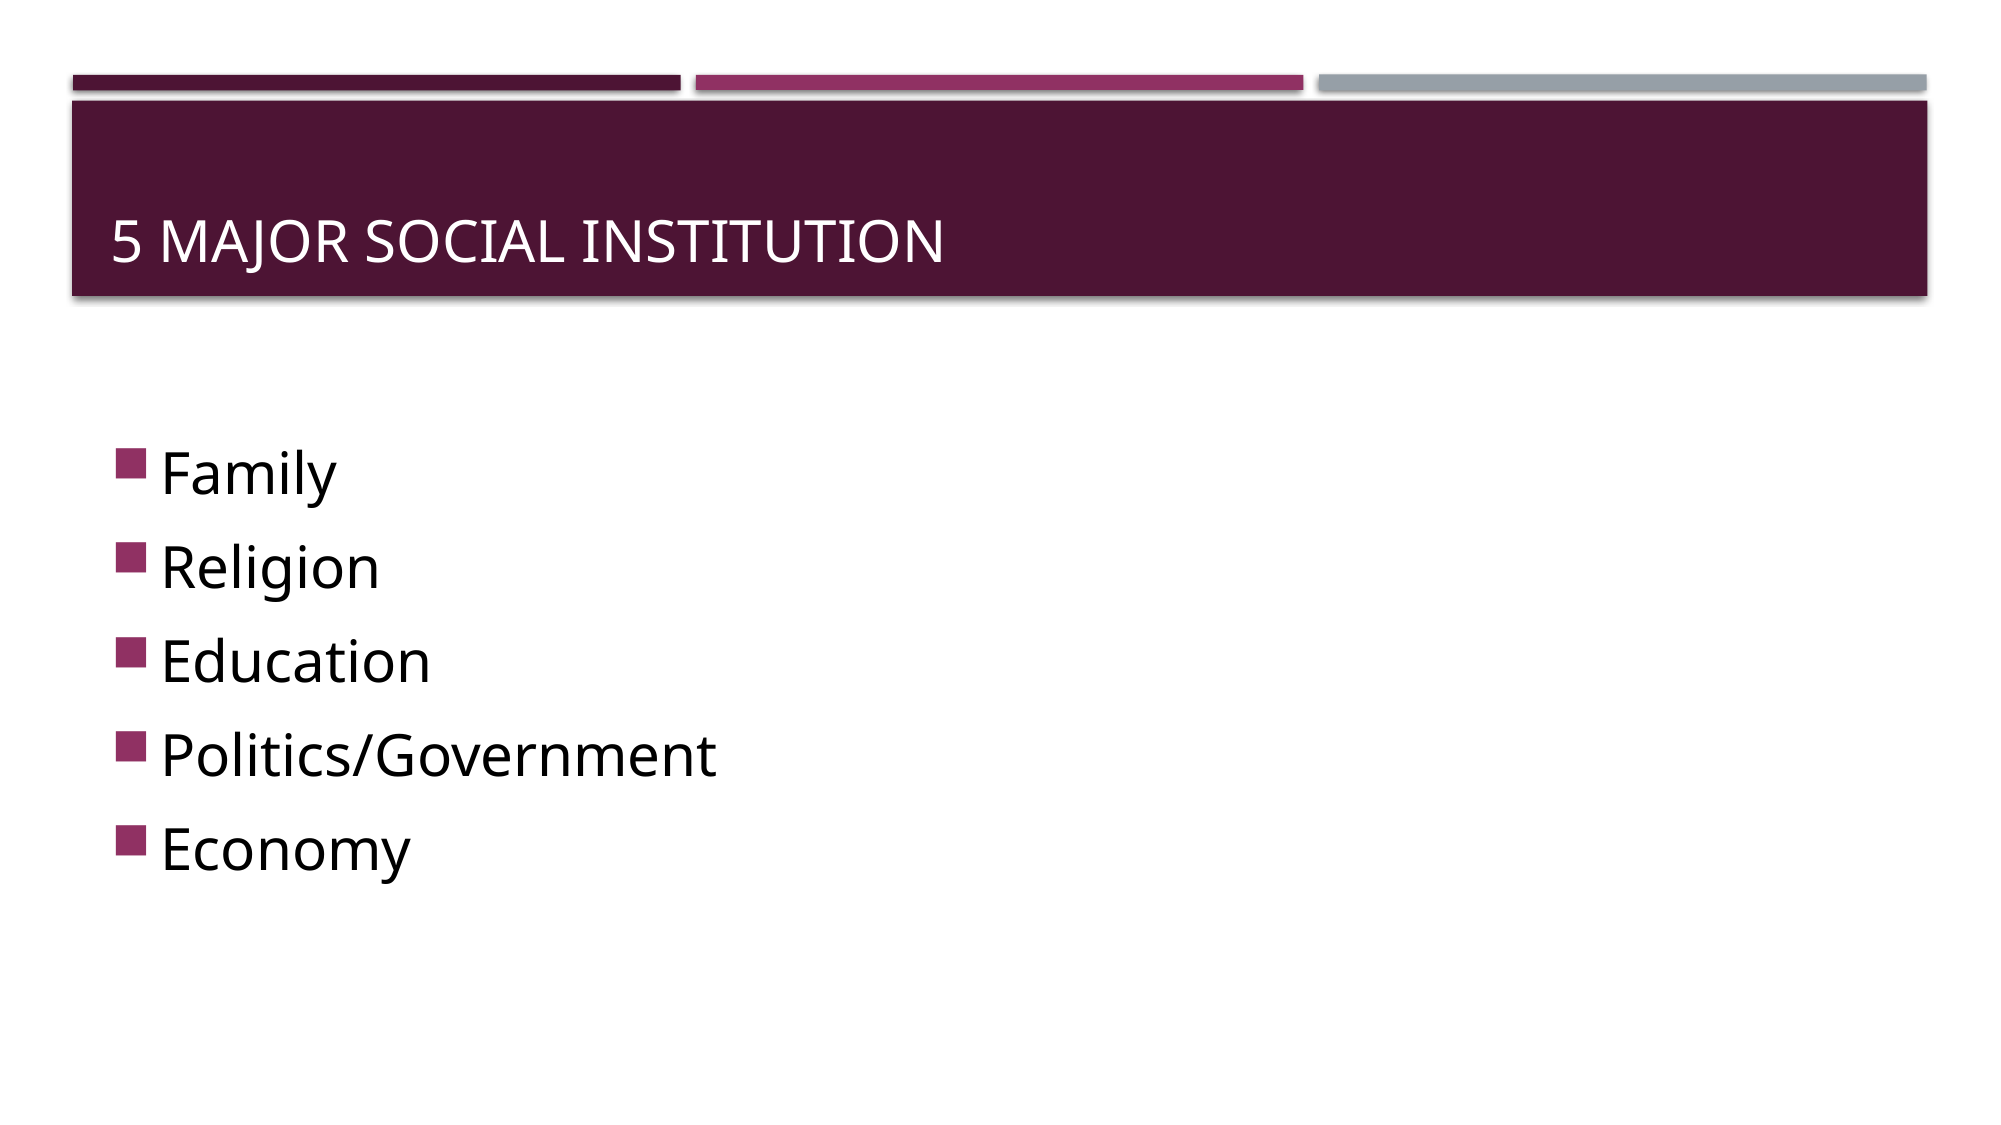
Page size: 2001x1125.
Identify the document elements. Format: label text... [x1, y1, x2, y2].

list Family Religion Education Politics/Government Economy [95, 357, 1905, 962]
title 5 major social institution [95, 115, 1905, 282]
